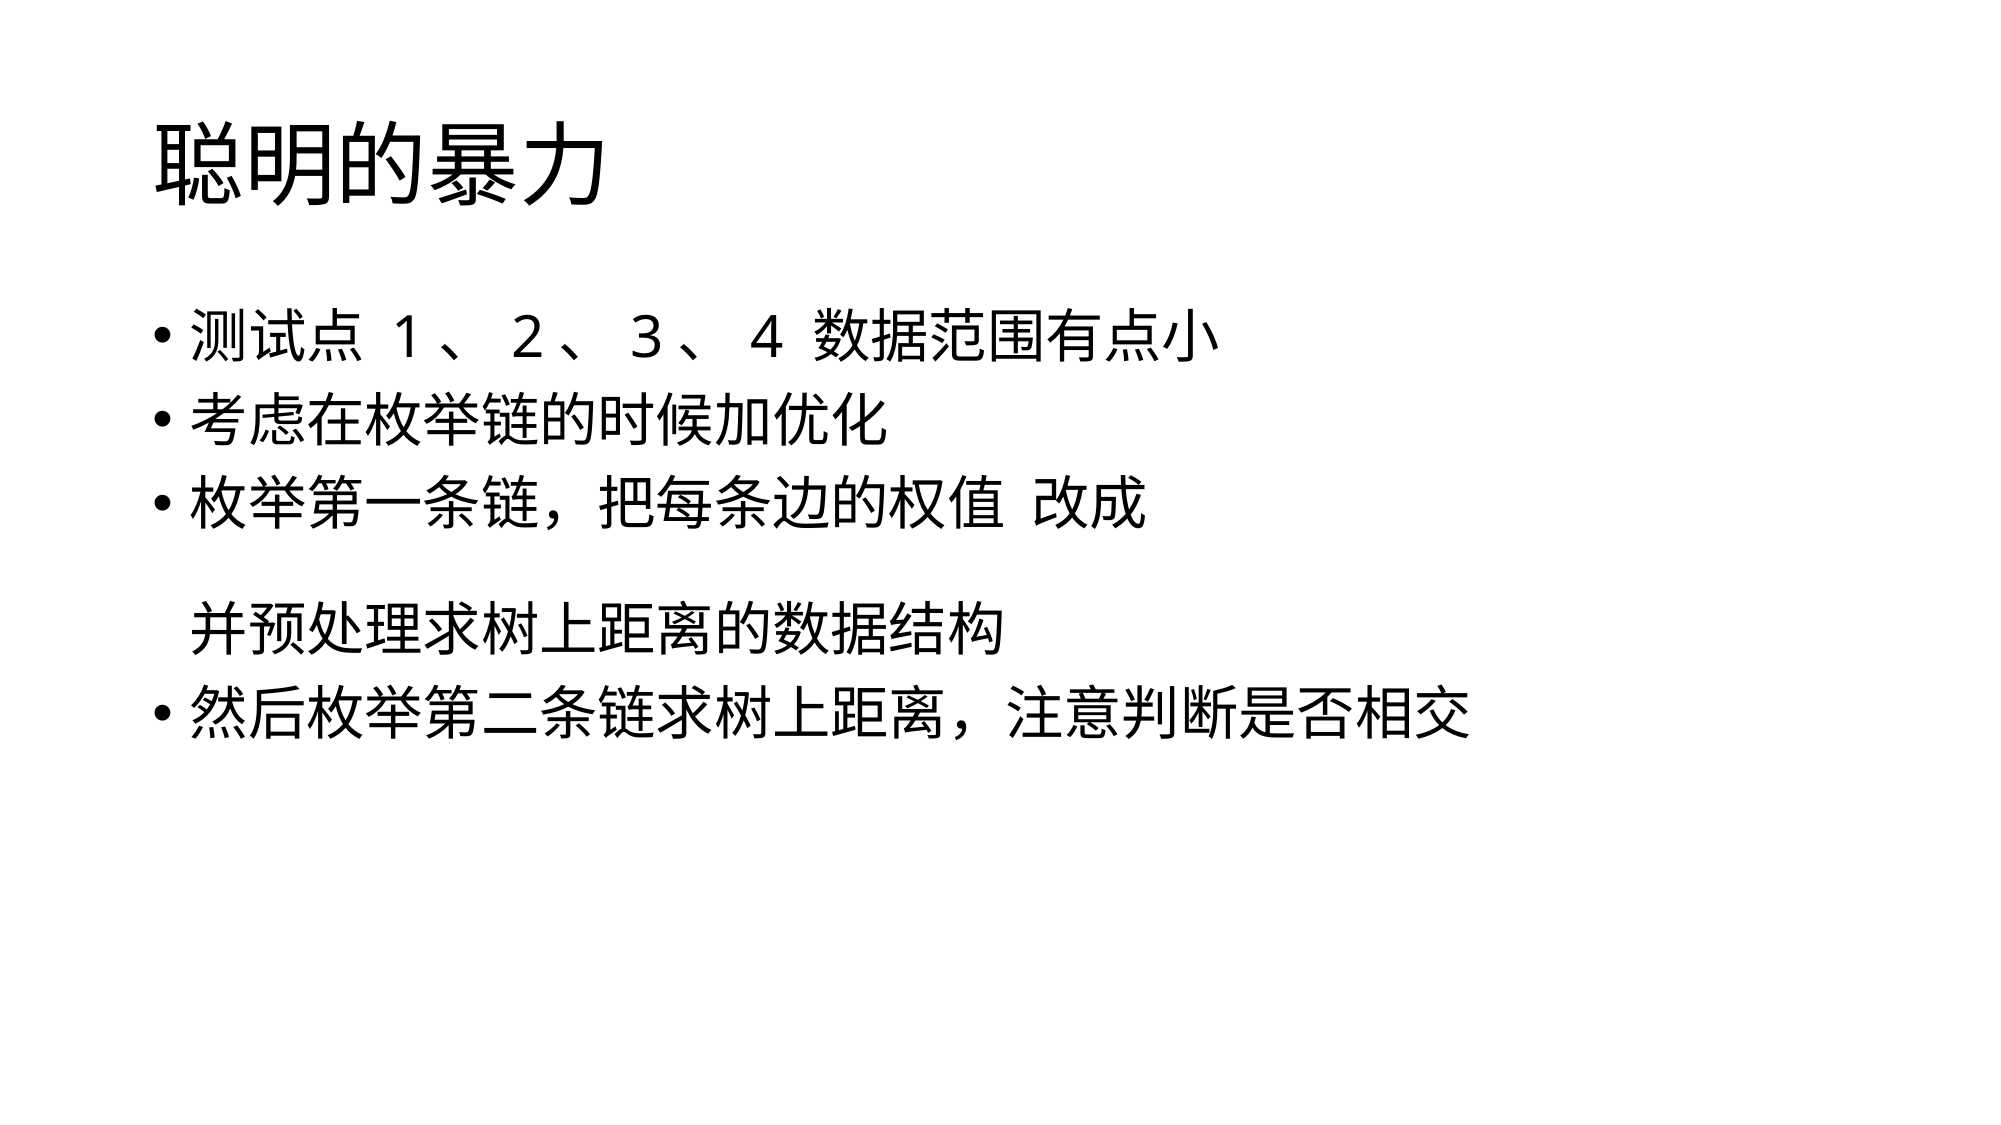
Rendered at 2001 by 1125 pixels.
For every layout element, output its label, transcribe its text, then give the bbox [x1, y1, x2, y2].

title 聪明的暴力 [137, 59, 1863, 278]
